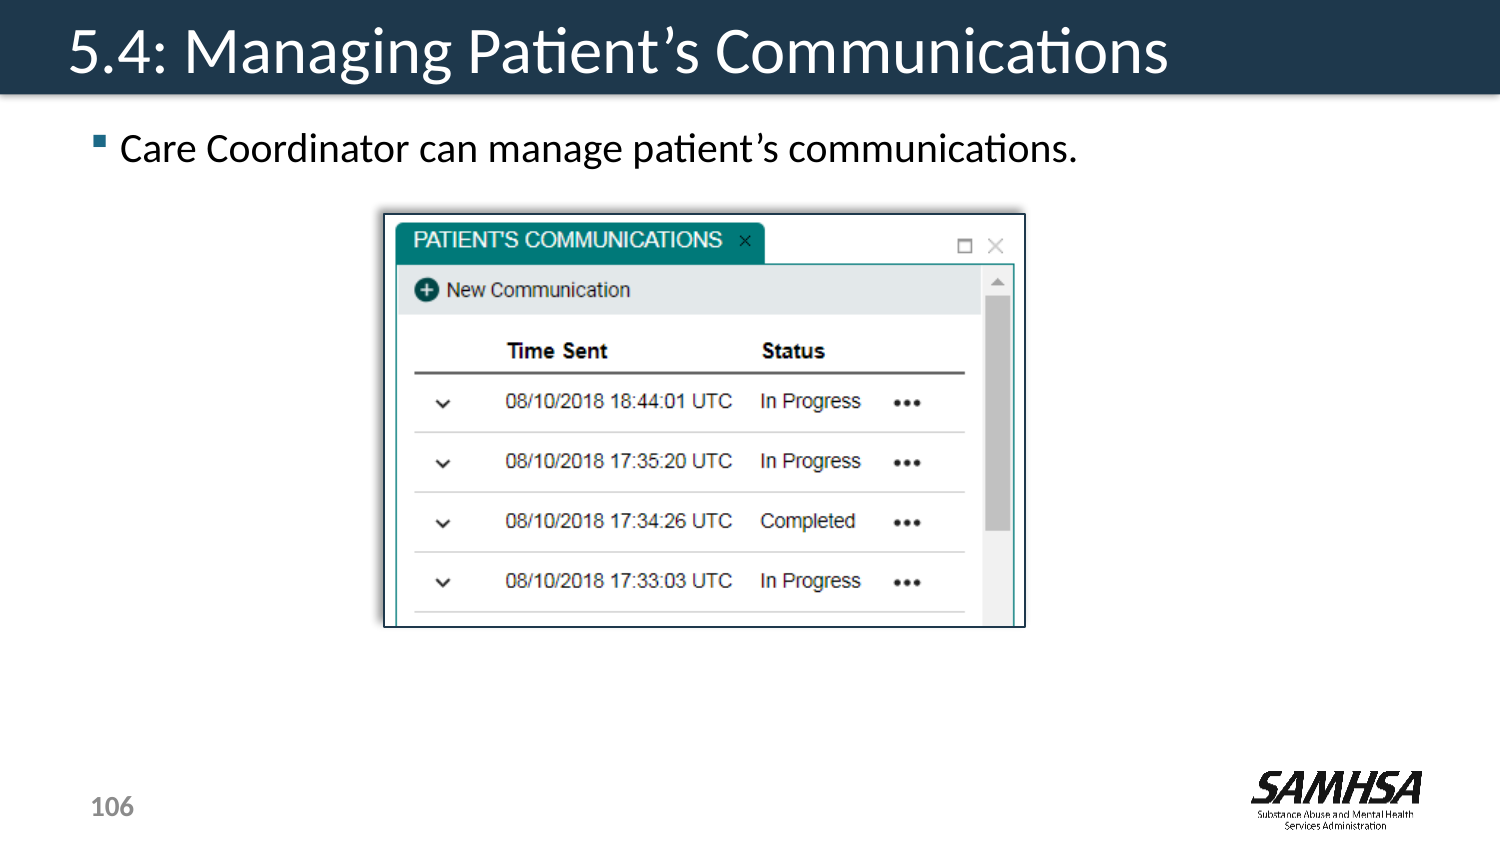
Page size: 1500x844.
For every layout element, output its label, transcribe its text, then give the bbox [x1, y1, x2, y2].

title 5.4: Managing Patient’s Communications [52, 8, 1425, 86]
picture [384, 214, 1025, 627]
slide_number 106 [75, 782, 413, 827]
list Care Coordinator can manage patient’s communications. [75, 116, 1425, 195]
picture [1249, 771, 1425, 835]
